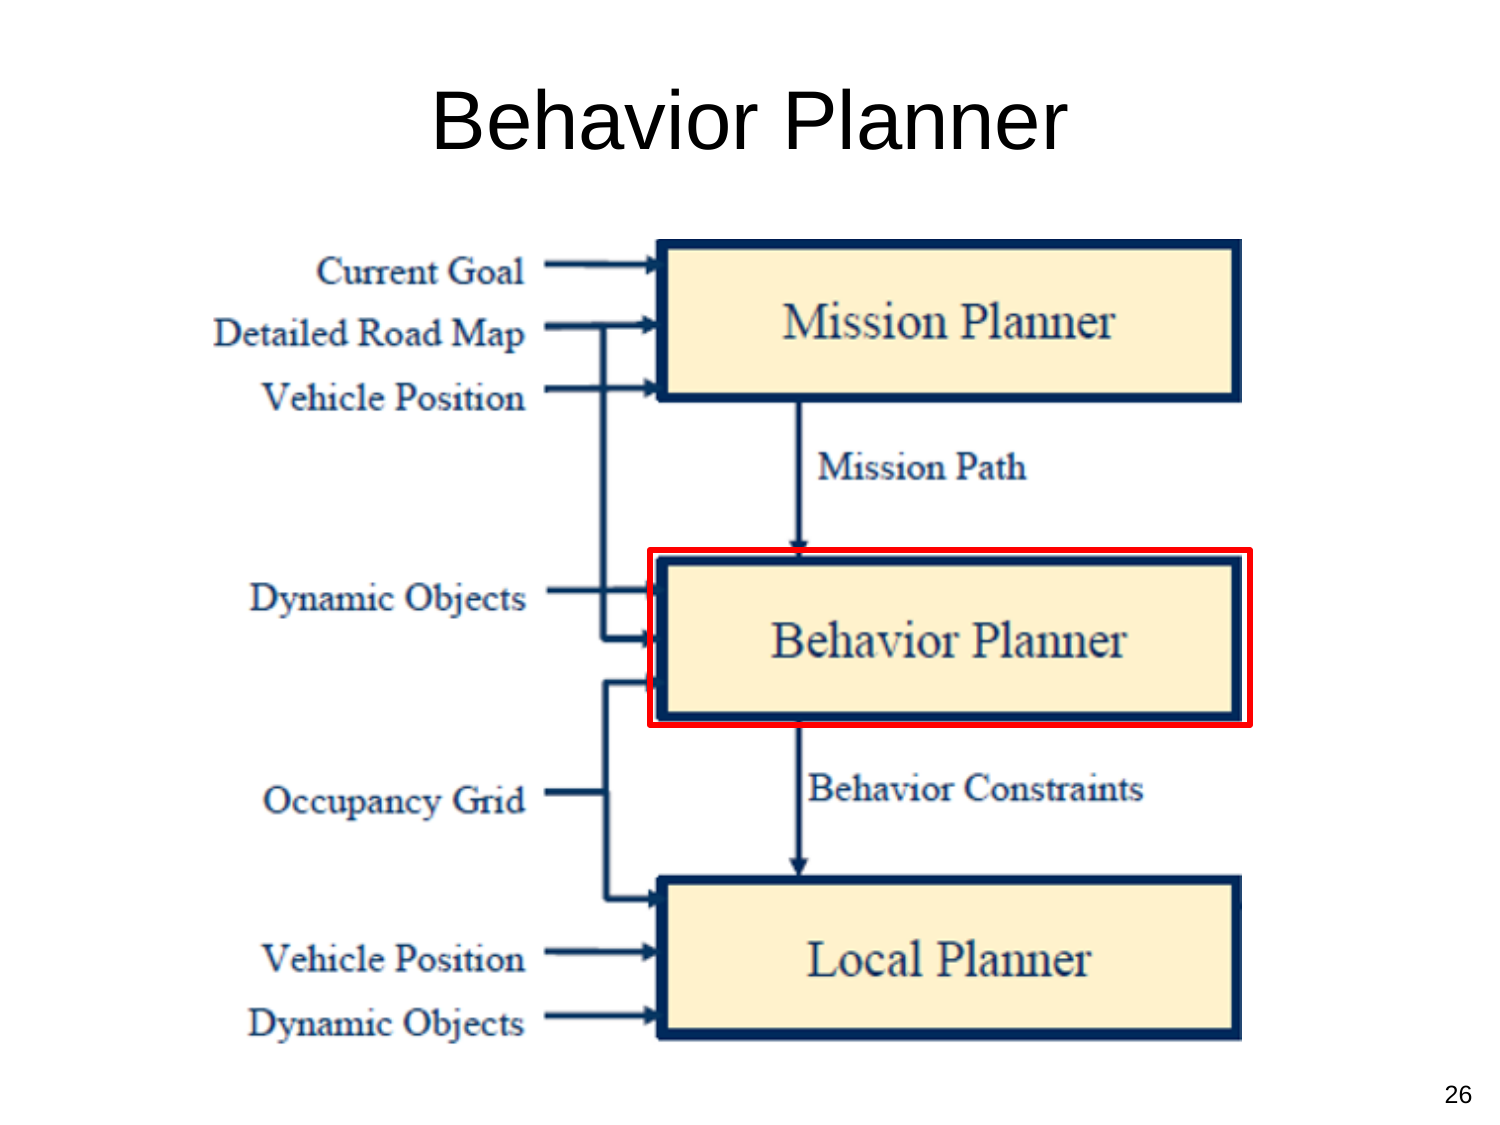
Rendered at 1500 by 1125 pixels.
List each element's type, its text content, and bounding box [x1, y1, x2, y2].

title Behavior Planner [74, 44, 1426, 188]
picture [212, 238, 1242, 1048]
slide_number 26 [1137, 1070, 1488, 1112]
